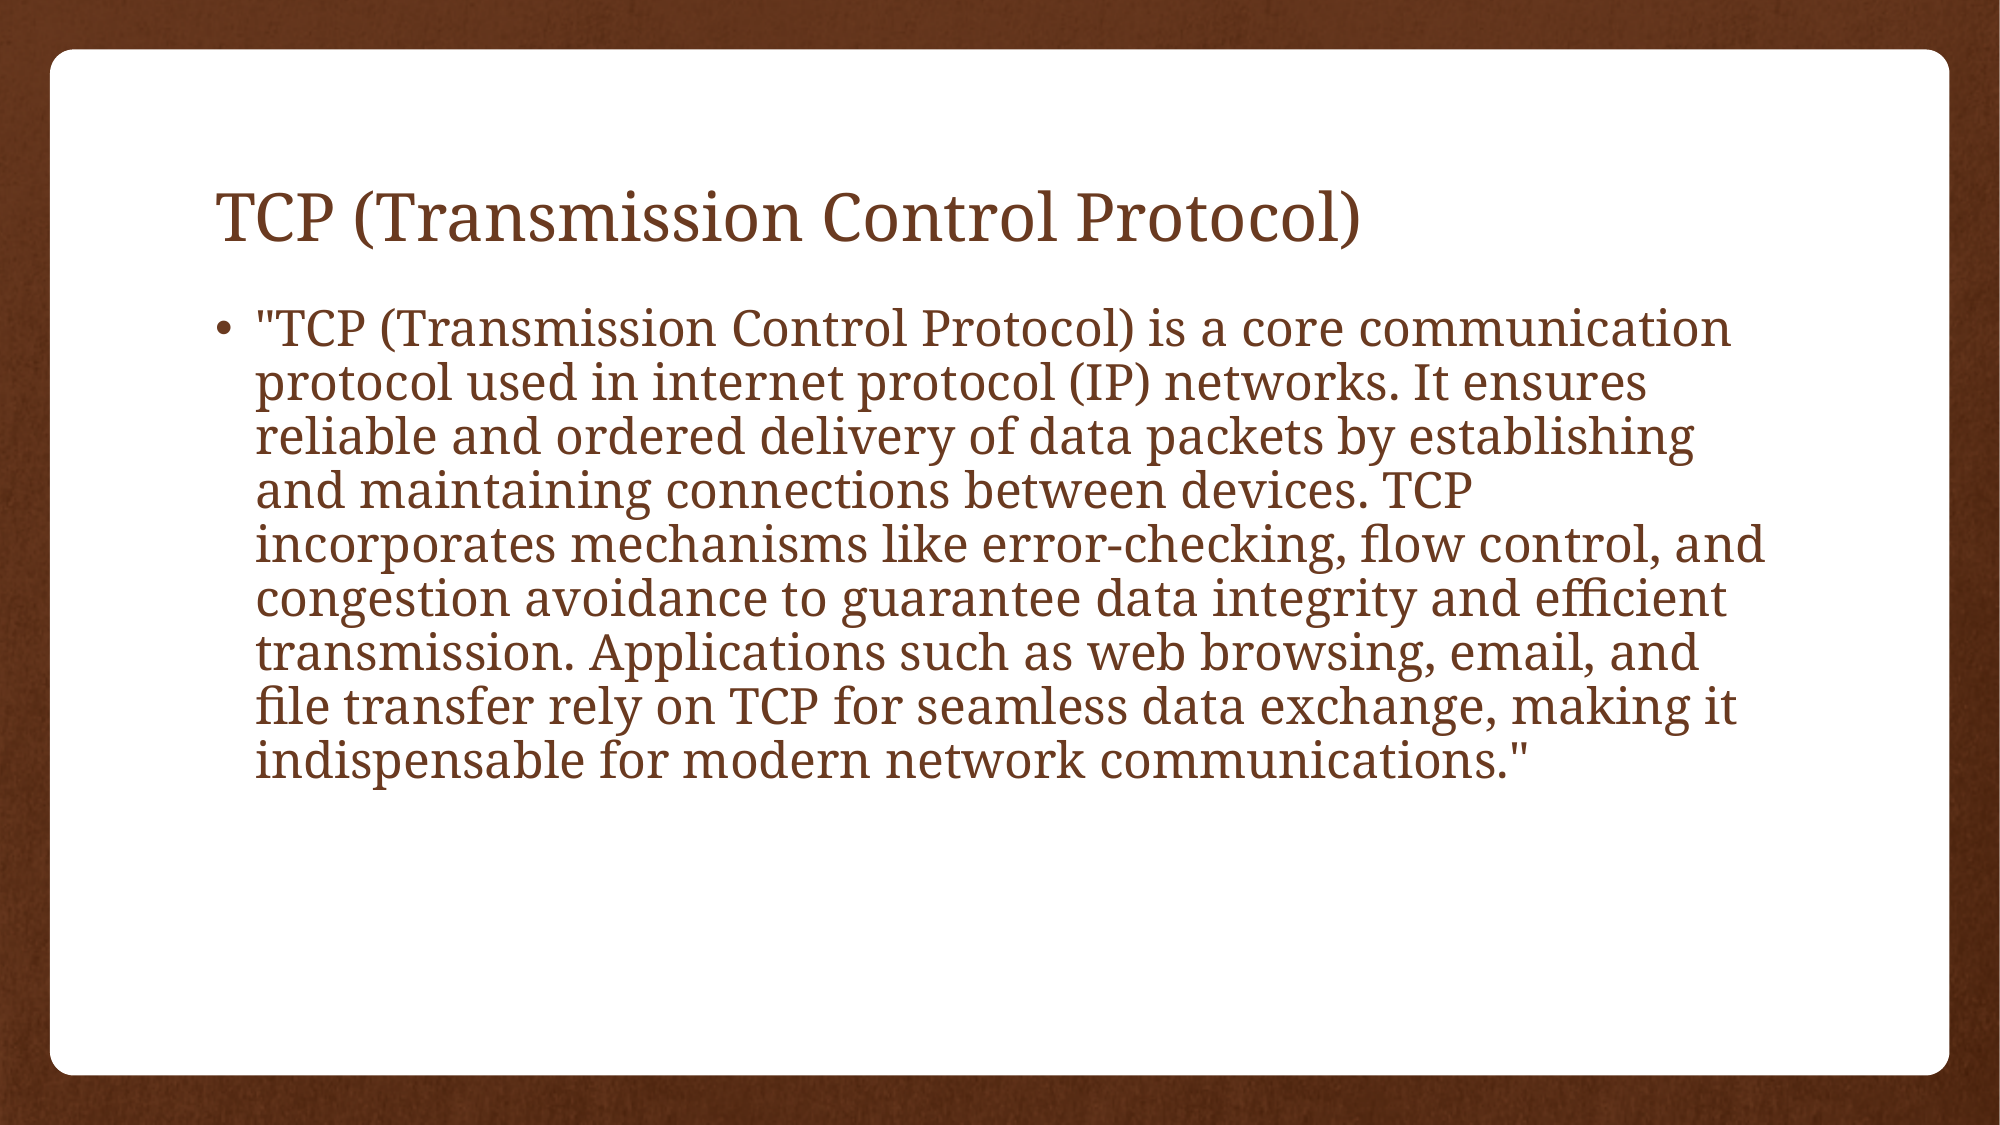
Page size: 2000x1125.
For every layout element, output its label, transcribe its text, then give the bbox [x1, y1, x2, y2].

title TCP (Transmission Control Protocol) [199, 70, 1800, 263]
list "TCP (Transmission Control Protocol) is a core communication protocol used in internet protocol (IP) networks. It ensures reliable and ordered delivery of data packets by establishing and maintaining connections between devices. TCP incorporates mechanisms like error-checking, flow control, and congestion avoidance to guarantee data integrity and efficient transmission. Applications such as web browsing, email, and file transfer rely on TCP for seamless data exchange, making it indispensable for modern network communications." [199, 295, 1800, 996]
